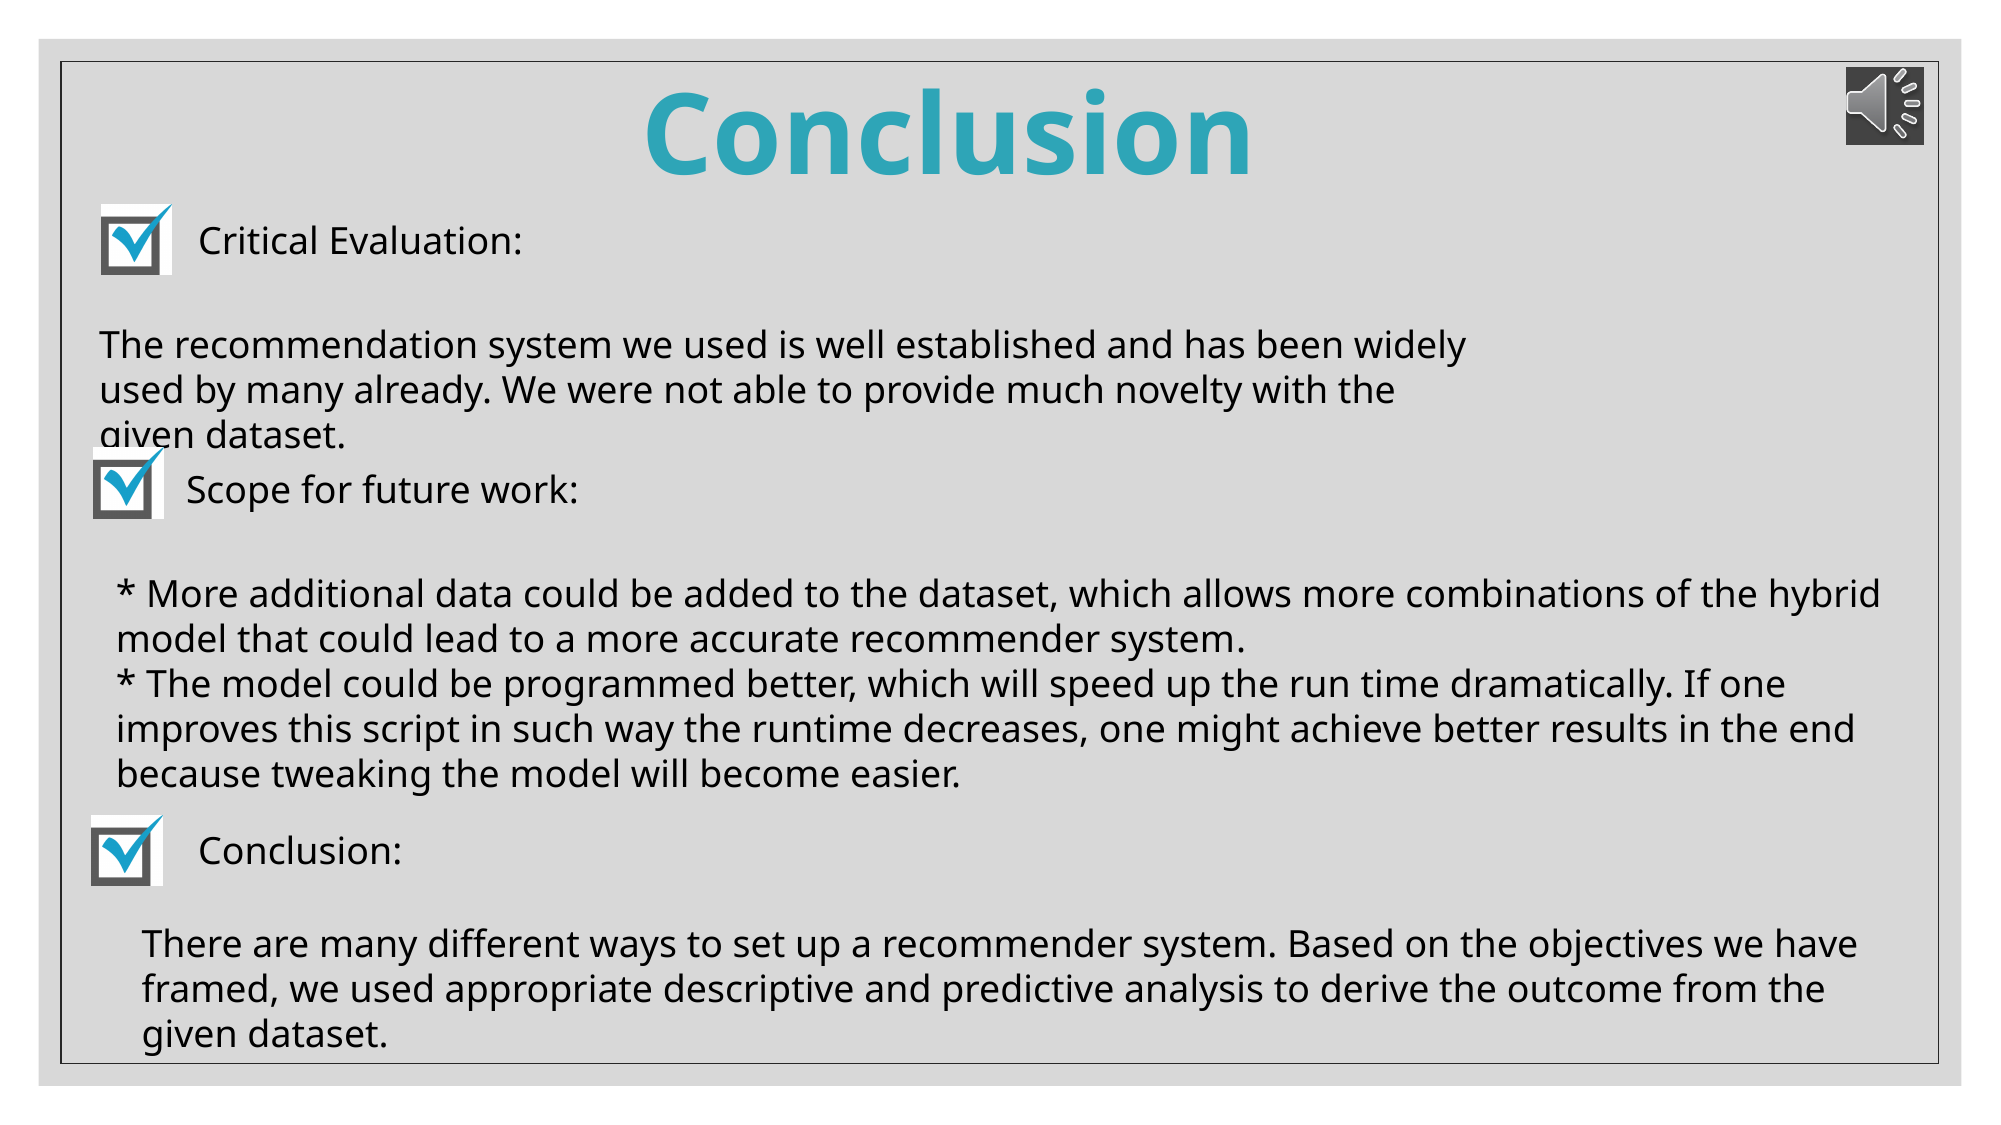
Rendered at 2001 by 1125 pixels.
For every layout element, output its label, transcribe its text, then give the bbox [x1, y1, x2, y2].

picture [1845, 65, 1926, 146]
text_box The recommendation system we used is well established and has been widely used by many already. We were not able to provide much novelty with the given dataset. [84, 313, 1500, 464]
text_box Scope for future work: [171, 458, 1172, 519]
text_box Conclusion: [183, 819, 1184, 880]
picture [93, 447, 164, 519]
text_box * More additional data could be added to the dataset, which allows more combinations of the hybrid model that could lead to a more accurate recommender system. * The model could be programmed better, which will speed up the run time dramatically. If one improves this script in such way the runtime decreases, one might achieve better results in the end because tweaking the model will become easier. [100, 562, 1926, 848]
picture [91, 814, 163, 886]
picture [100, 204, 172, 275]
text_box There are many different ways to set up a recommender system. Based on the objectives we have framed, we used appropriate descriptive and predictive analysis to derive the outcome from the given dataset. [126, 912, 1926, 1063]
text_box Conclusion [626, 54, 1272, 205]
text_box Critical Evaluation: [183, 209, 1184, 270]
